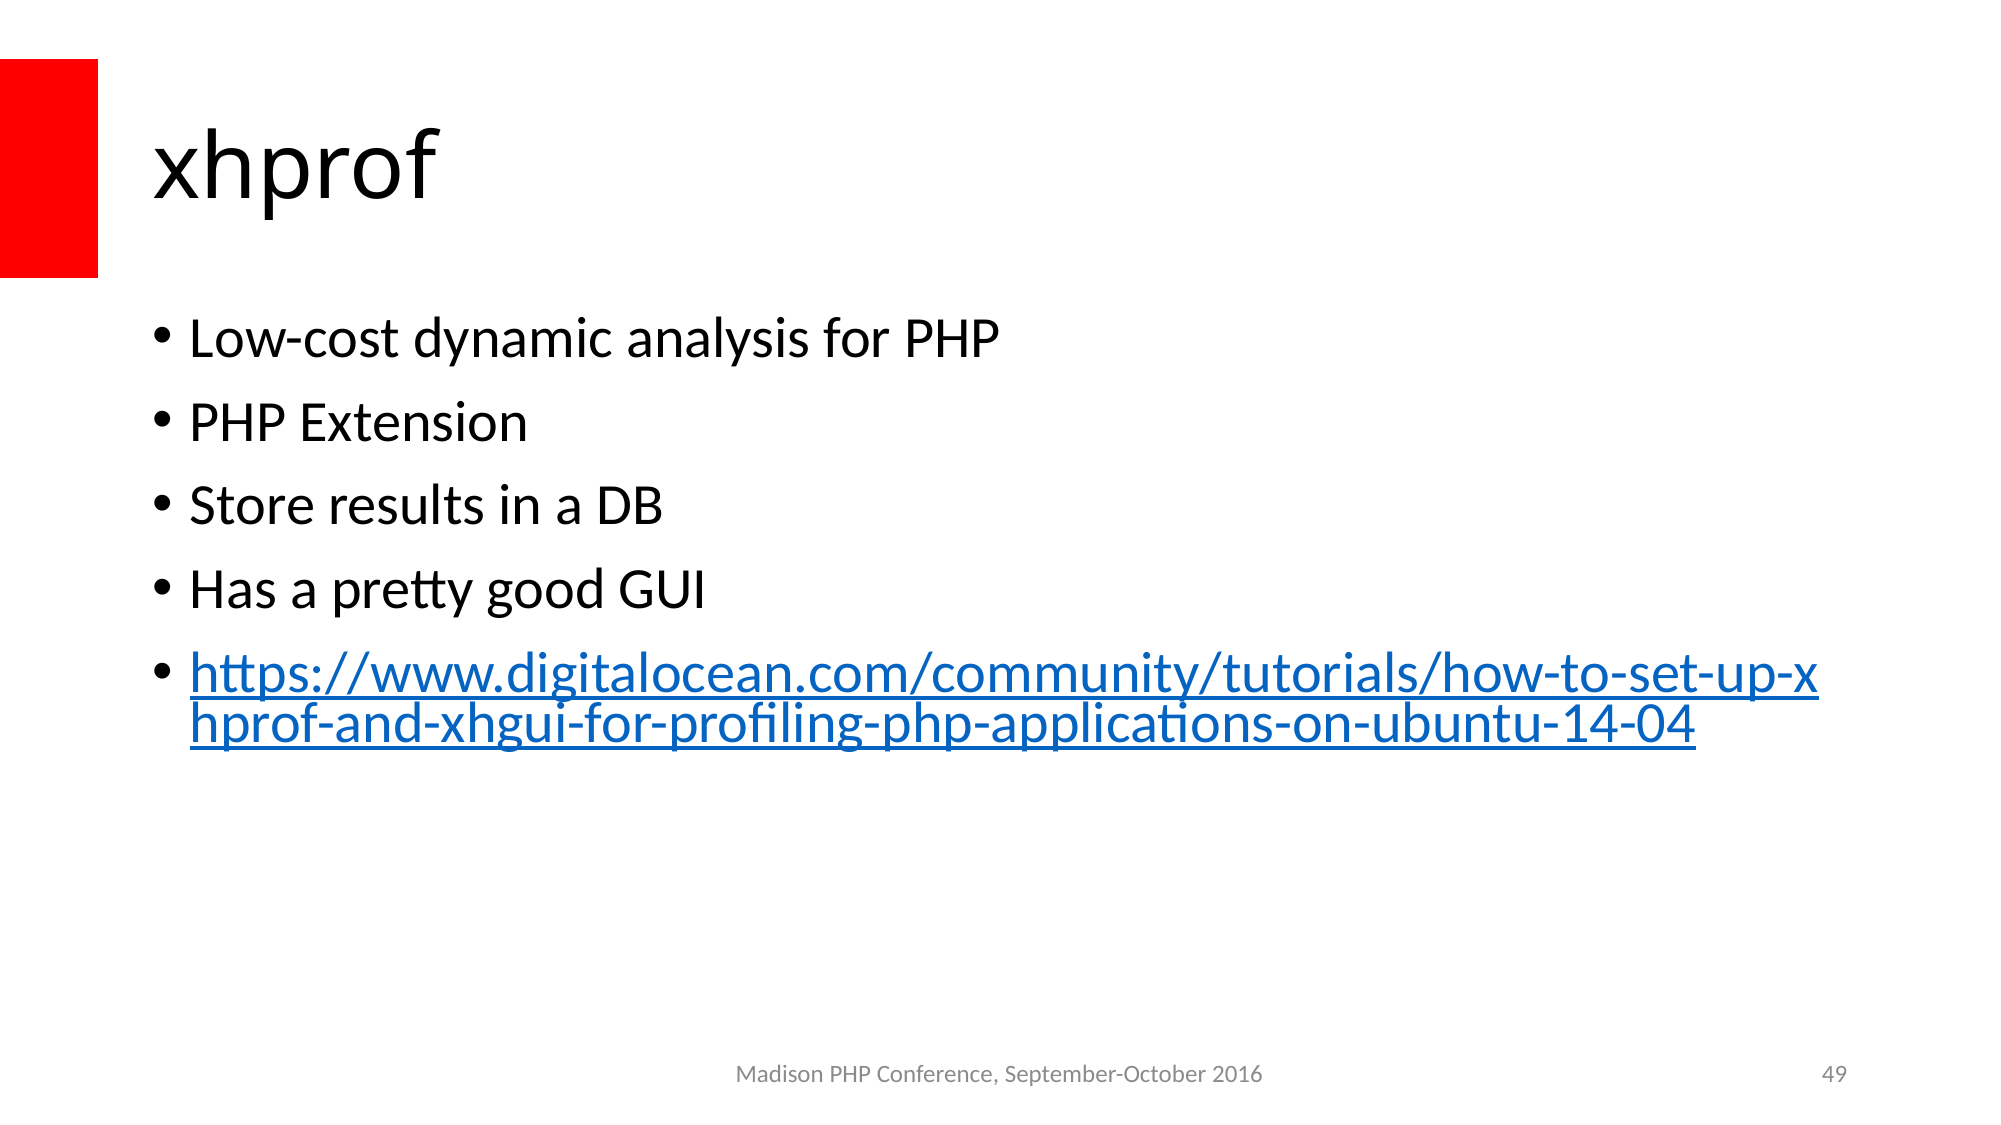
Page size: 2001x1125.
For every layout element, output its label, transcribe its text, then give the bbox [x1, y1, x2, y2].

list Low-cost dynamic analysis for PHP PHP Extension Store results in a DB Has a pretty good GUI https://www.digitalocean.com/community/tutorials/how-to-set-up-xhprof-and-xhgui-for-profiling-php-applications-on-ubuntu-14-04 [137, 299, 1863, 1014]
footer Madison PHP Conference, September-October 2016 [662, 1042, 1338, 1103]
slide_number 49 [1412, 1042, 1863, 1103]
title xhprof [137, 59, 1863, 278]
